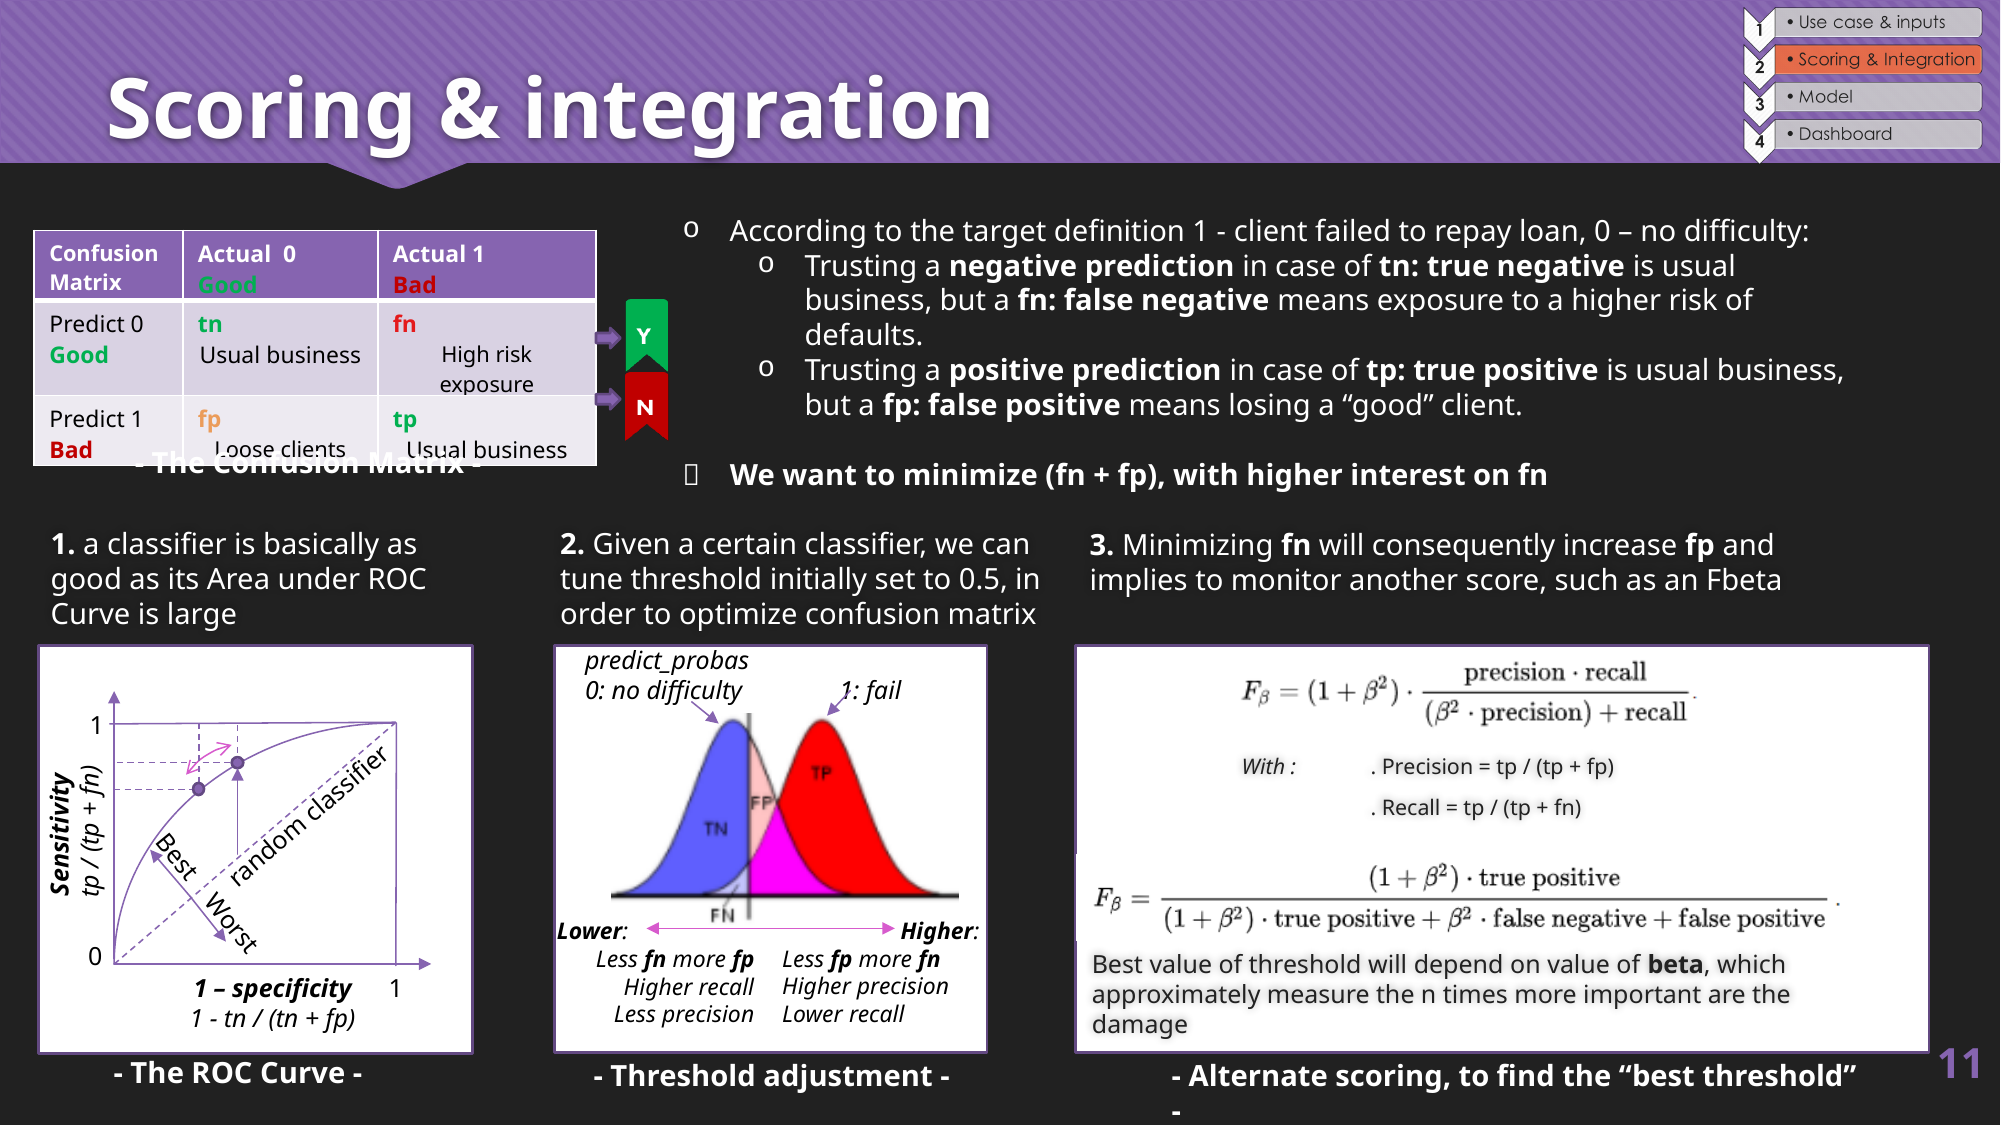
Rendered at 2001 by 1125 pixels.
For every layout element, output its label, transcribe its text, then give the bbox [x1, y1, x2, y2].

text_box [541, 503, 1081, 1102]
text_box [34, 204, 1863, 503]
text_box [35, 503, 672, 1125]
picture [1743, 5, 1992, 166]
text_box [1074, 497, 1930, 1101]
slide_number 11 [1930, 1015, 2000, 1096]
title Scoring & integration [91, 3, 1826, 163]
